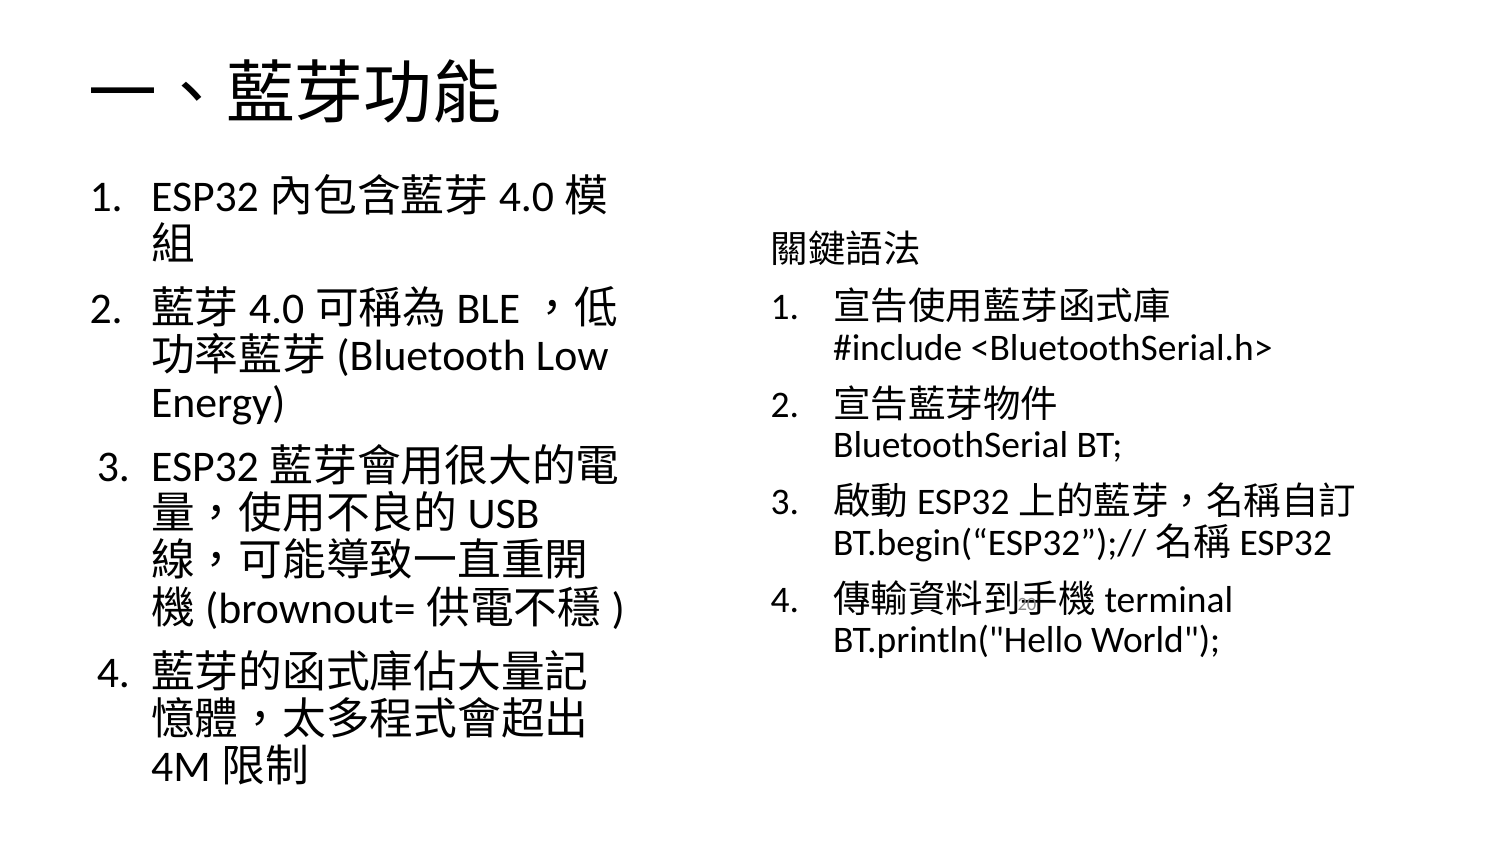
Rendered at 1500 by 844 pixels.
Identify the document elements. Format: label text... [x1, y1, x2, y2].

title 一、藍芽功能 [77, 33, 1048, 156]
list 關鍵語法 宣告使用藍芽函式庫 #include <BluetoothSerial.h> 宣告藍芽物件 BluetoothSerial BT; 啟動ESP32上的藍芽，名稱自訂 BT.begin(“ESP32”);//名稱ESP32 傳輸資料到手機terminal BT.println("Hello World"); [759, 224, 1478, 760]
slide_number ‹#› [794, 586, 1048, 621]
list ESP32內包含藍芽4.0模組 藍芽4.0可稱為BLE，低功率藍芽(Bluetooth Low Energy) ESP32藍芽會用很大的電量，使用不良的USB線，可能導致一直重開機(brownout=供電不穩) 藍芽的函式庫佔大量記憶體，太多程式會超出4M限制 [77, 168, 643, 783]
